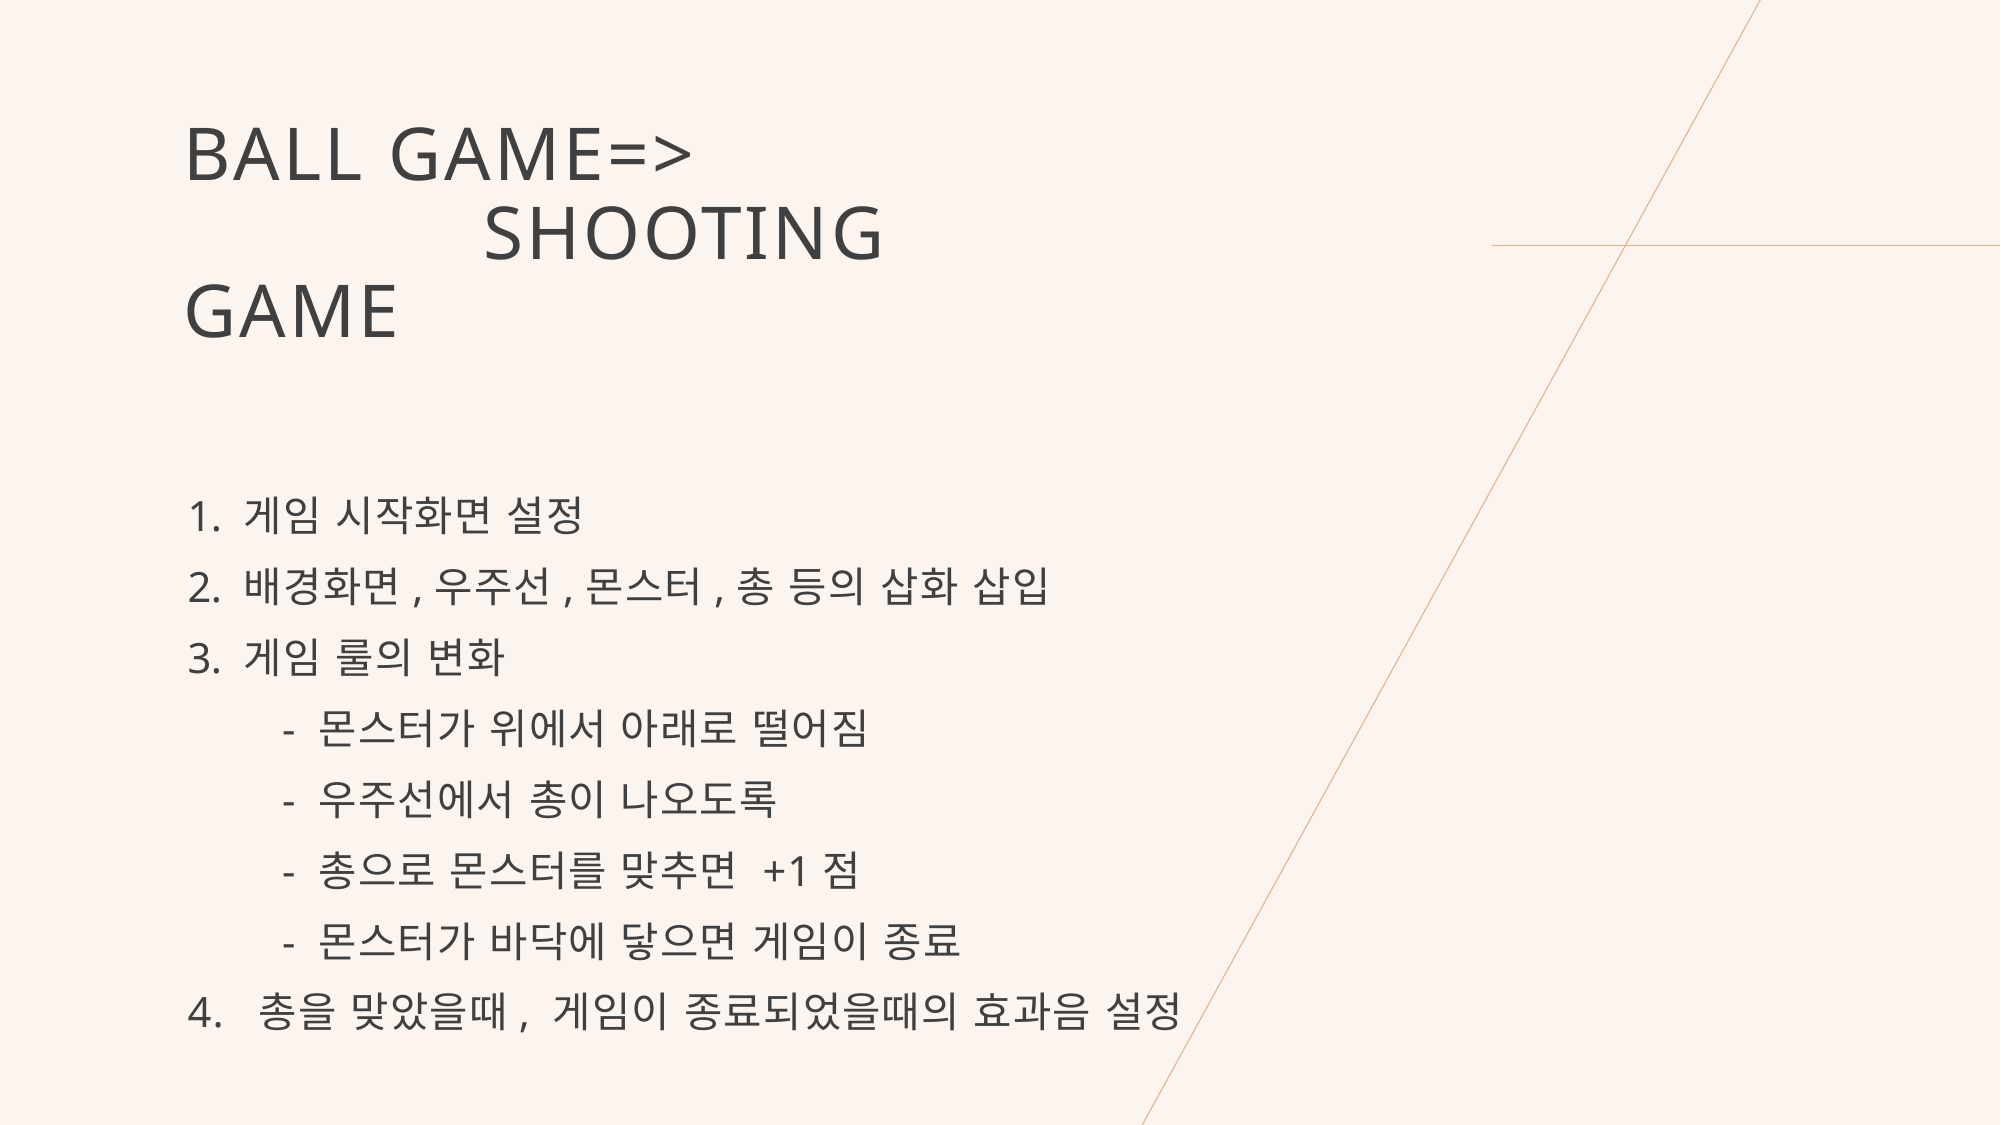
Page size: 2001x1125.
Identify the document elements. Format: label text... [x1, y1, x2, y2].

list 게임 시작화면 설정 배경화면,우주선,몬스터,총 등의 삽화 삽입 게임 룰의 변화 - 몬스터가 위에서 아래로 떨어짐 - 우주선에서 총이 나오도록 - 총으로 몬스터를 맞추면 +1점 - 몬스터가 바닥에 닿으면 게임이 종료 4. 총을 맞았을때, 게임이 종료되었을때의 효과음 설정 [172, 482, 1368, 1075]
title Ball game=> shooting game [168, 163, 1138, 362]
